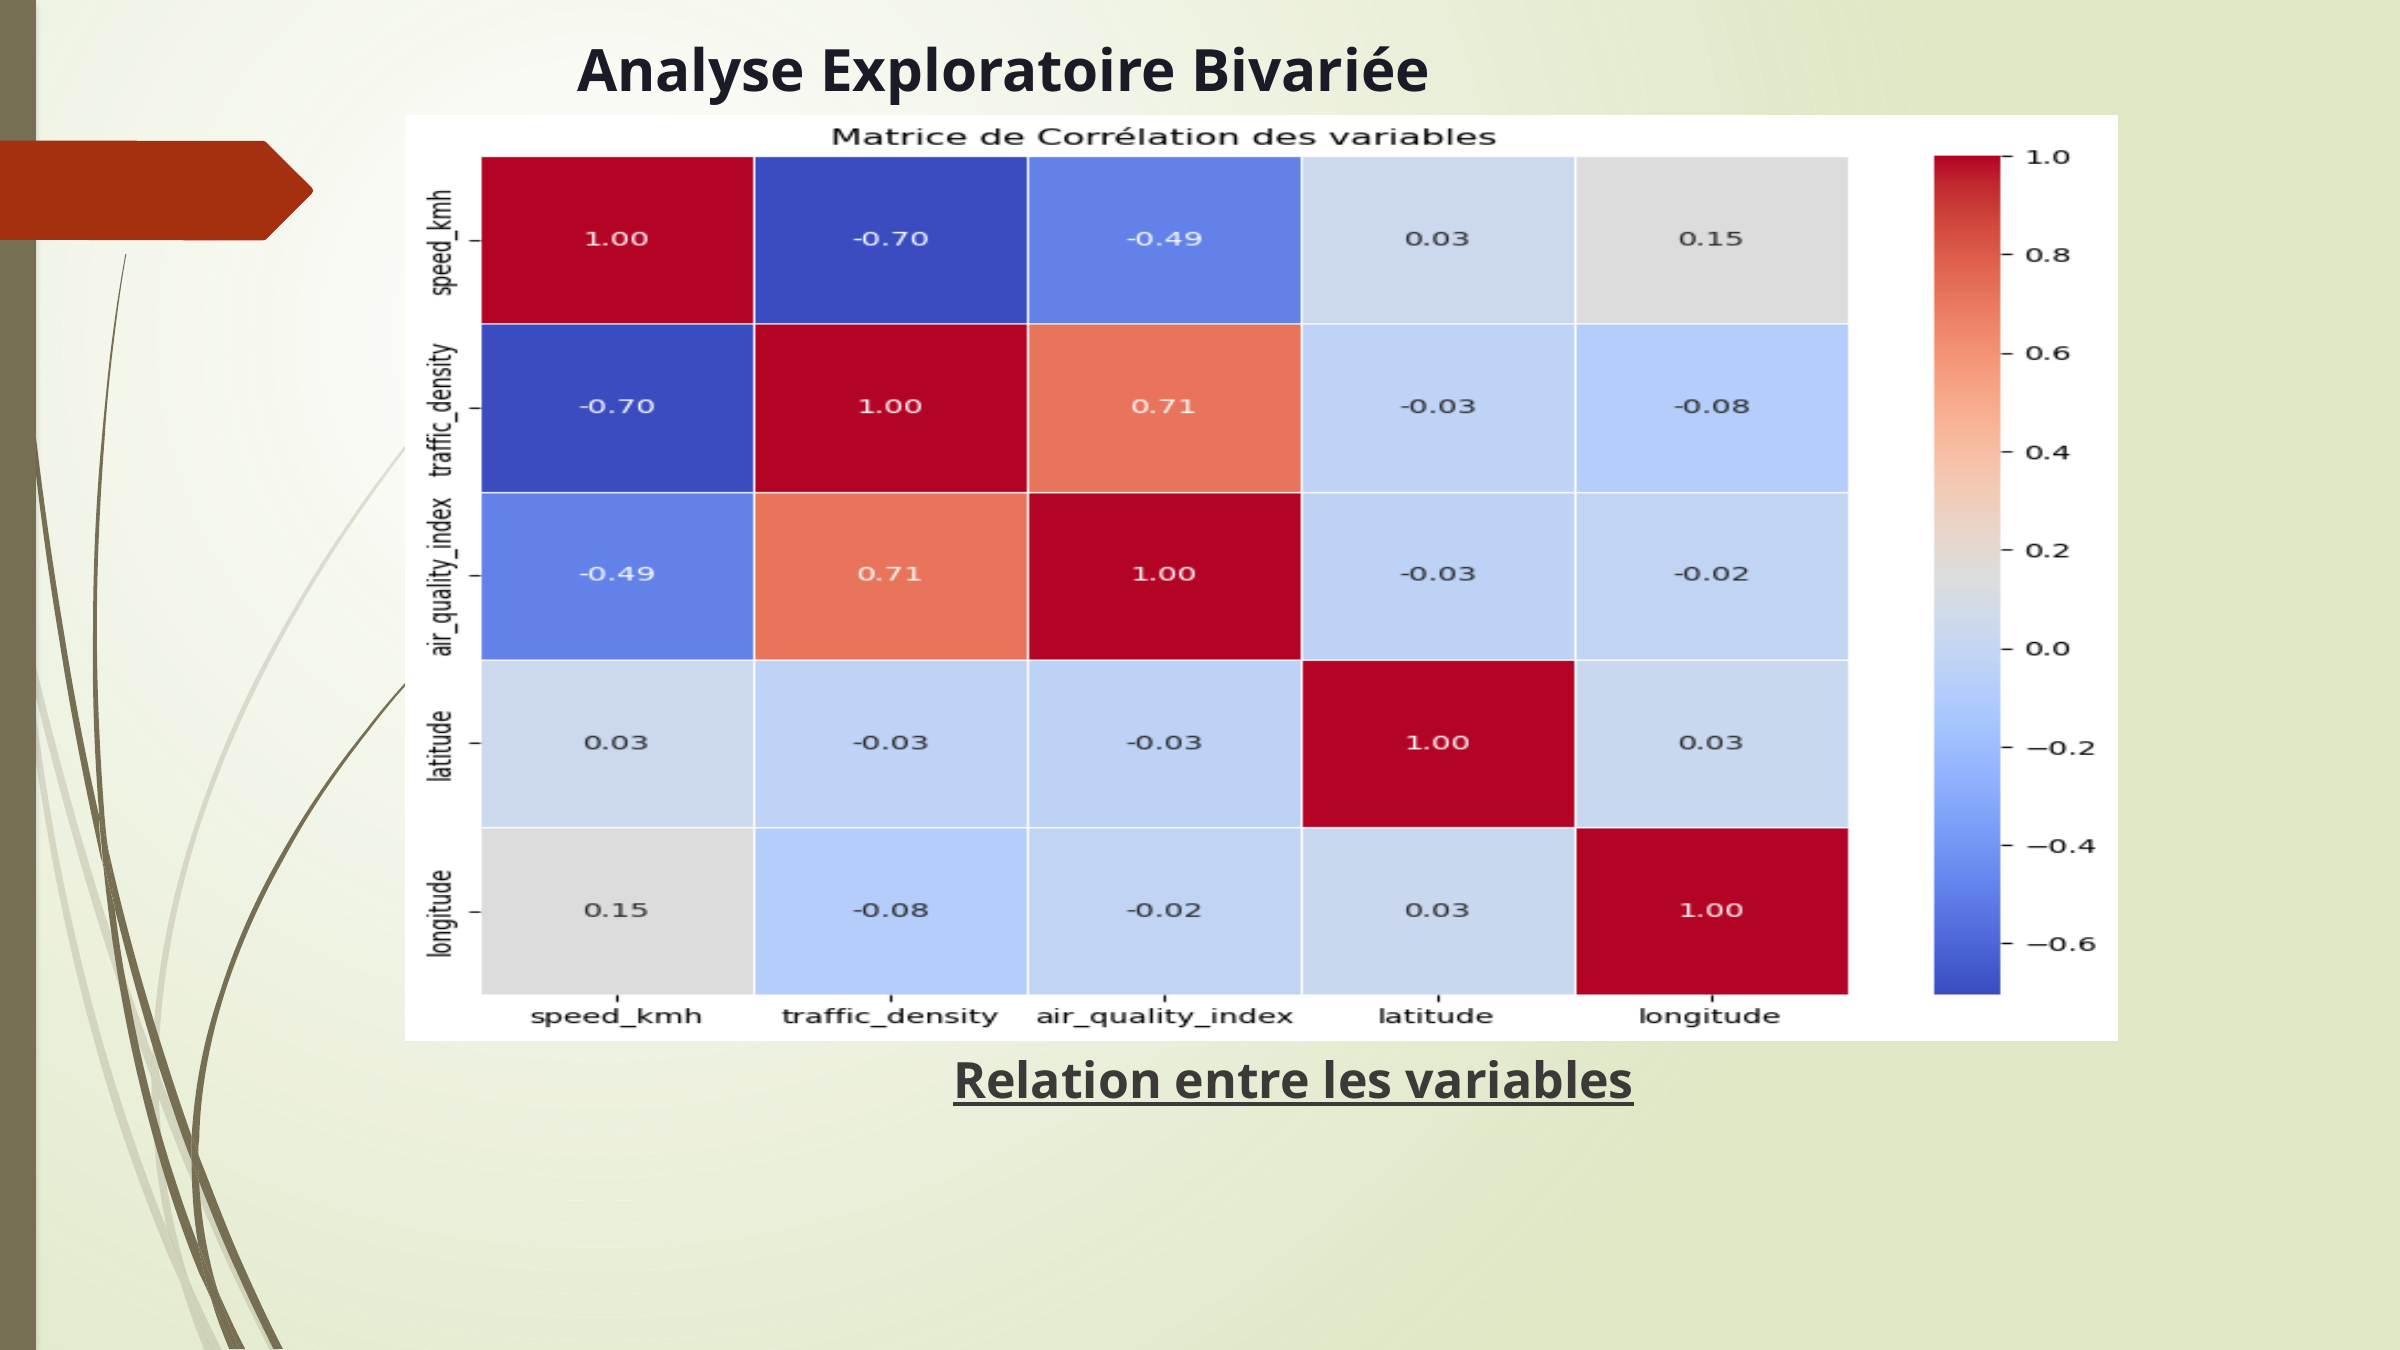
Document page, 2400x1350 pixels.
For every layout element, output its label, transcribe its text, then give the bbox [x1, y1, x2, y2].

text_box Analyse Exploratoire Bivariée [577, 54, 1132, 104]
text_box Relation entre les variables [405, 1076, 2182, 1293]
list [405, 114, 2118, 1041]
